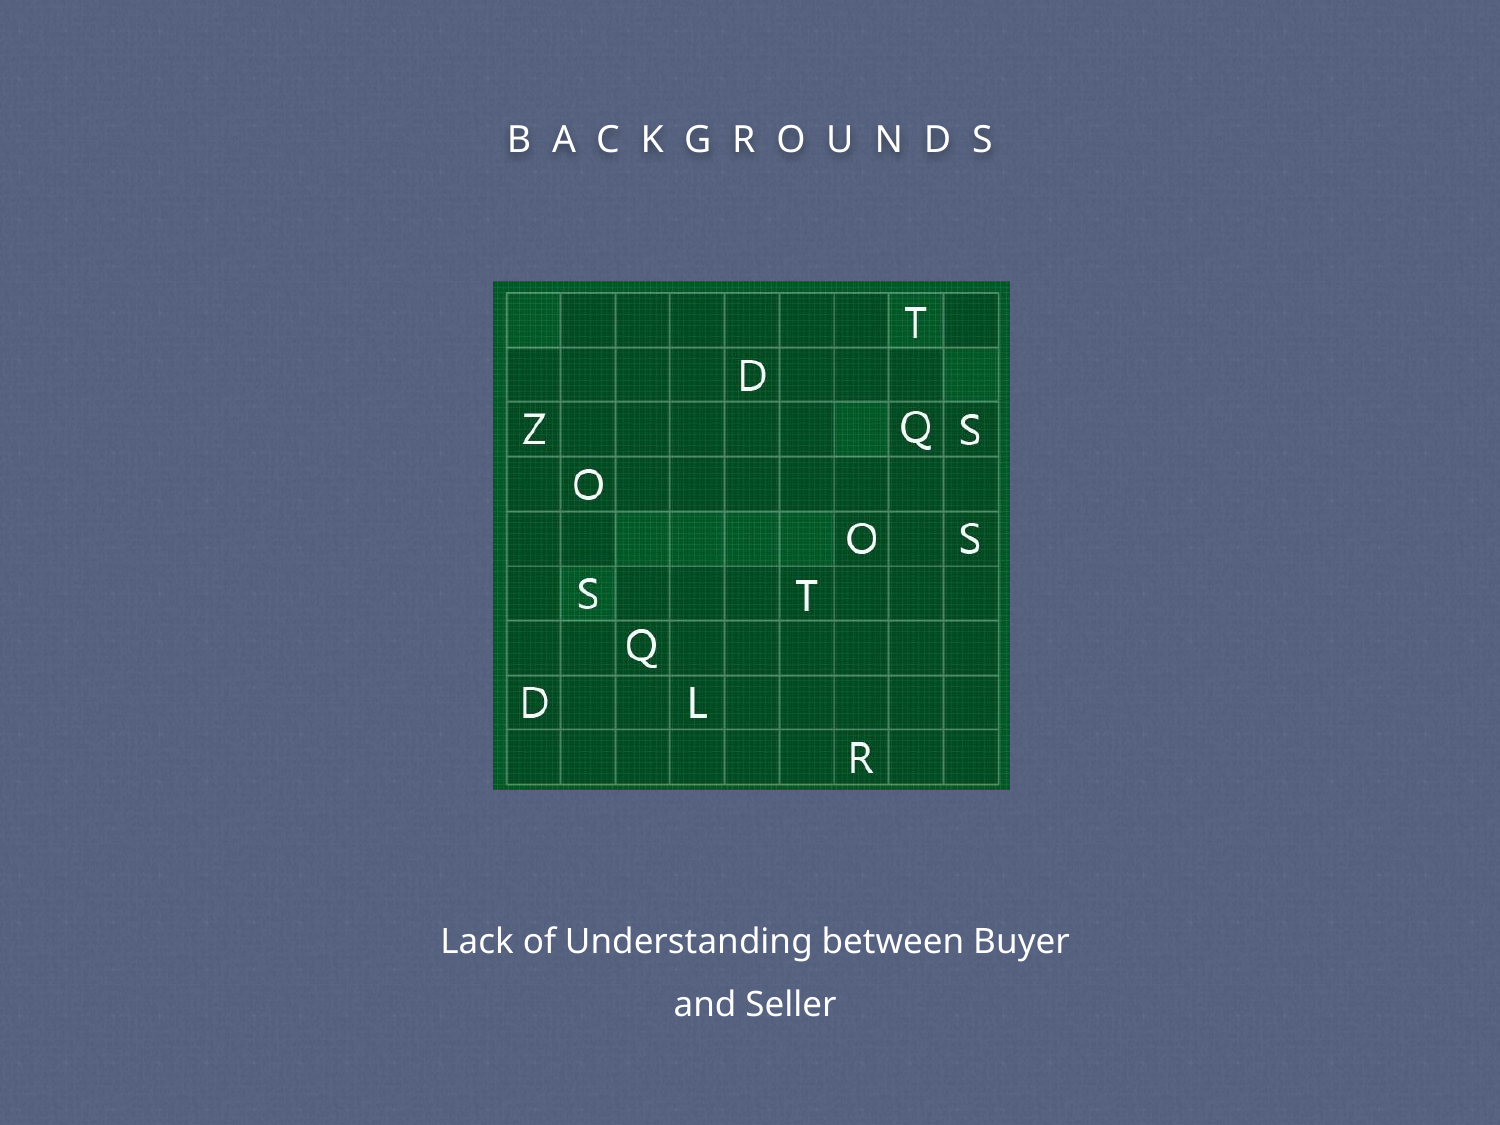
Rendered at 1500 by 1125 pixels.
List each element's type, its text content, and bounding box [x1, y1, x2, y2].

list Lack of Understanding between Buyer and Seller [416, 889, 1094, 1032]
title Backgrounds [75, 91, 1425, 184]
picture [0, 0, 1500, 1125]
